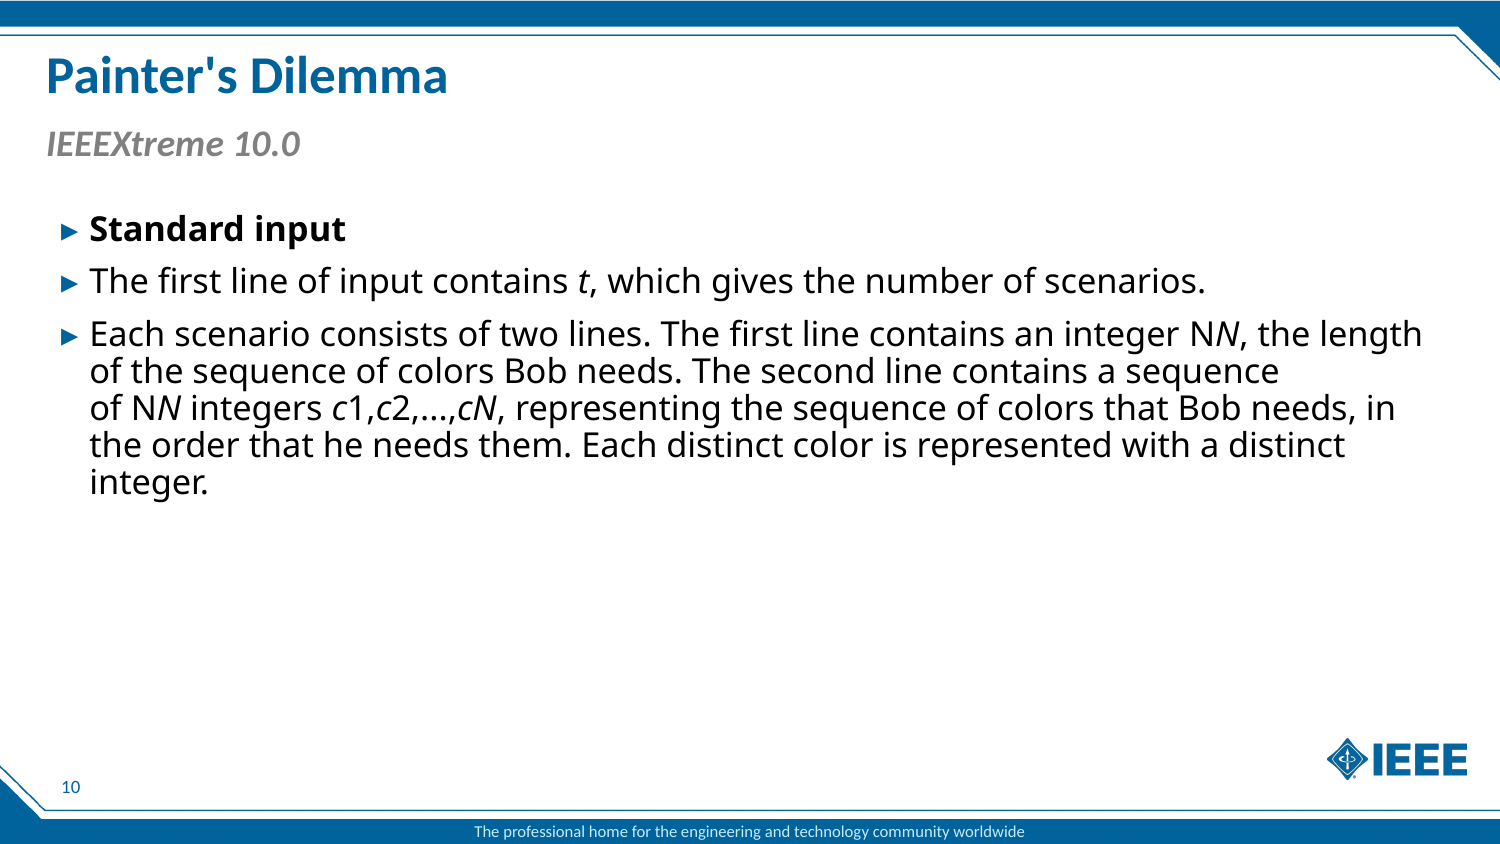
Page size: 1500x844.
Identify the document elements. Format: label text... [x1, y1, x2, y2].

picture [0, 738, 1500, 844]
list Standard input The first line of input contains t, which gives the number of scenarios. Each scenario consists of two lines. The first line contains an integer NN, the length of the sequence of colors Bob needs. The second line contains a sequence of NN integers c1​,c2​,...,cN​, representing the sequence of colors that Bob needs, in the order that he needs them. Each distinct color is represented with a distinct integer. [46, 204, 1456, 712]
slide_number 10 [46, 763, 127, 809]
title Painter's Dilemma [46, 40, 1467, 111]
list IEEEXtreme 10.0 [46, 116, 1467, 171]
picture [0, 1, 1499, 88]
